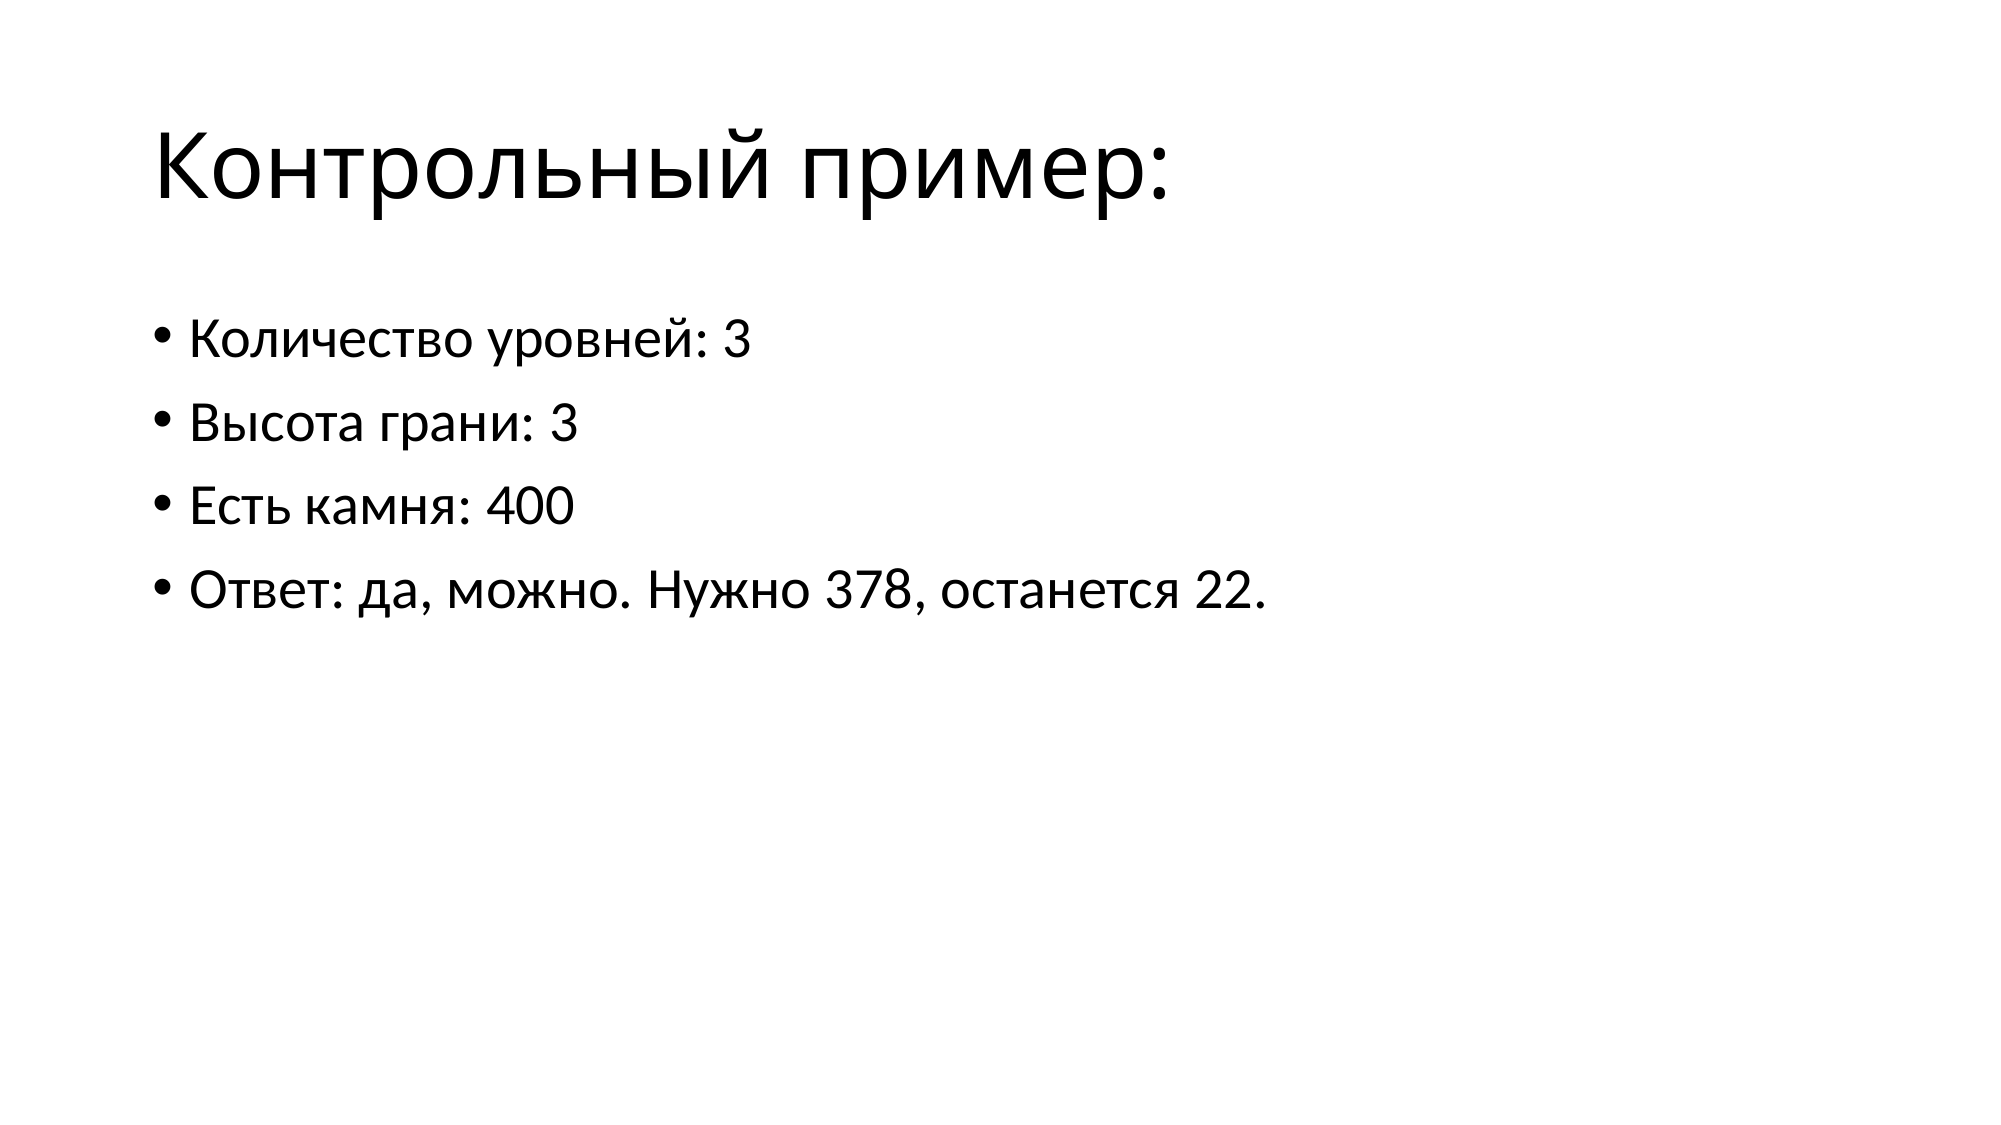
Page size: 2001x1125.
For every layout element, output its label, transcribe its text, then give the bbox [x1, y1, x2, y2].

list Количество уровней: 3 Высота грани: 3 Есть камня: 400 Ответ: да, можно. Нужно 378, останется 22. [137, 299, 1863, 1014]
title Контрольный пример: [137, 59, 1863, 278]
